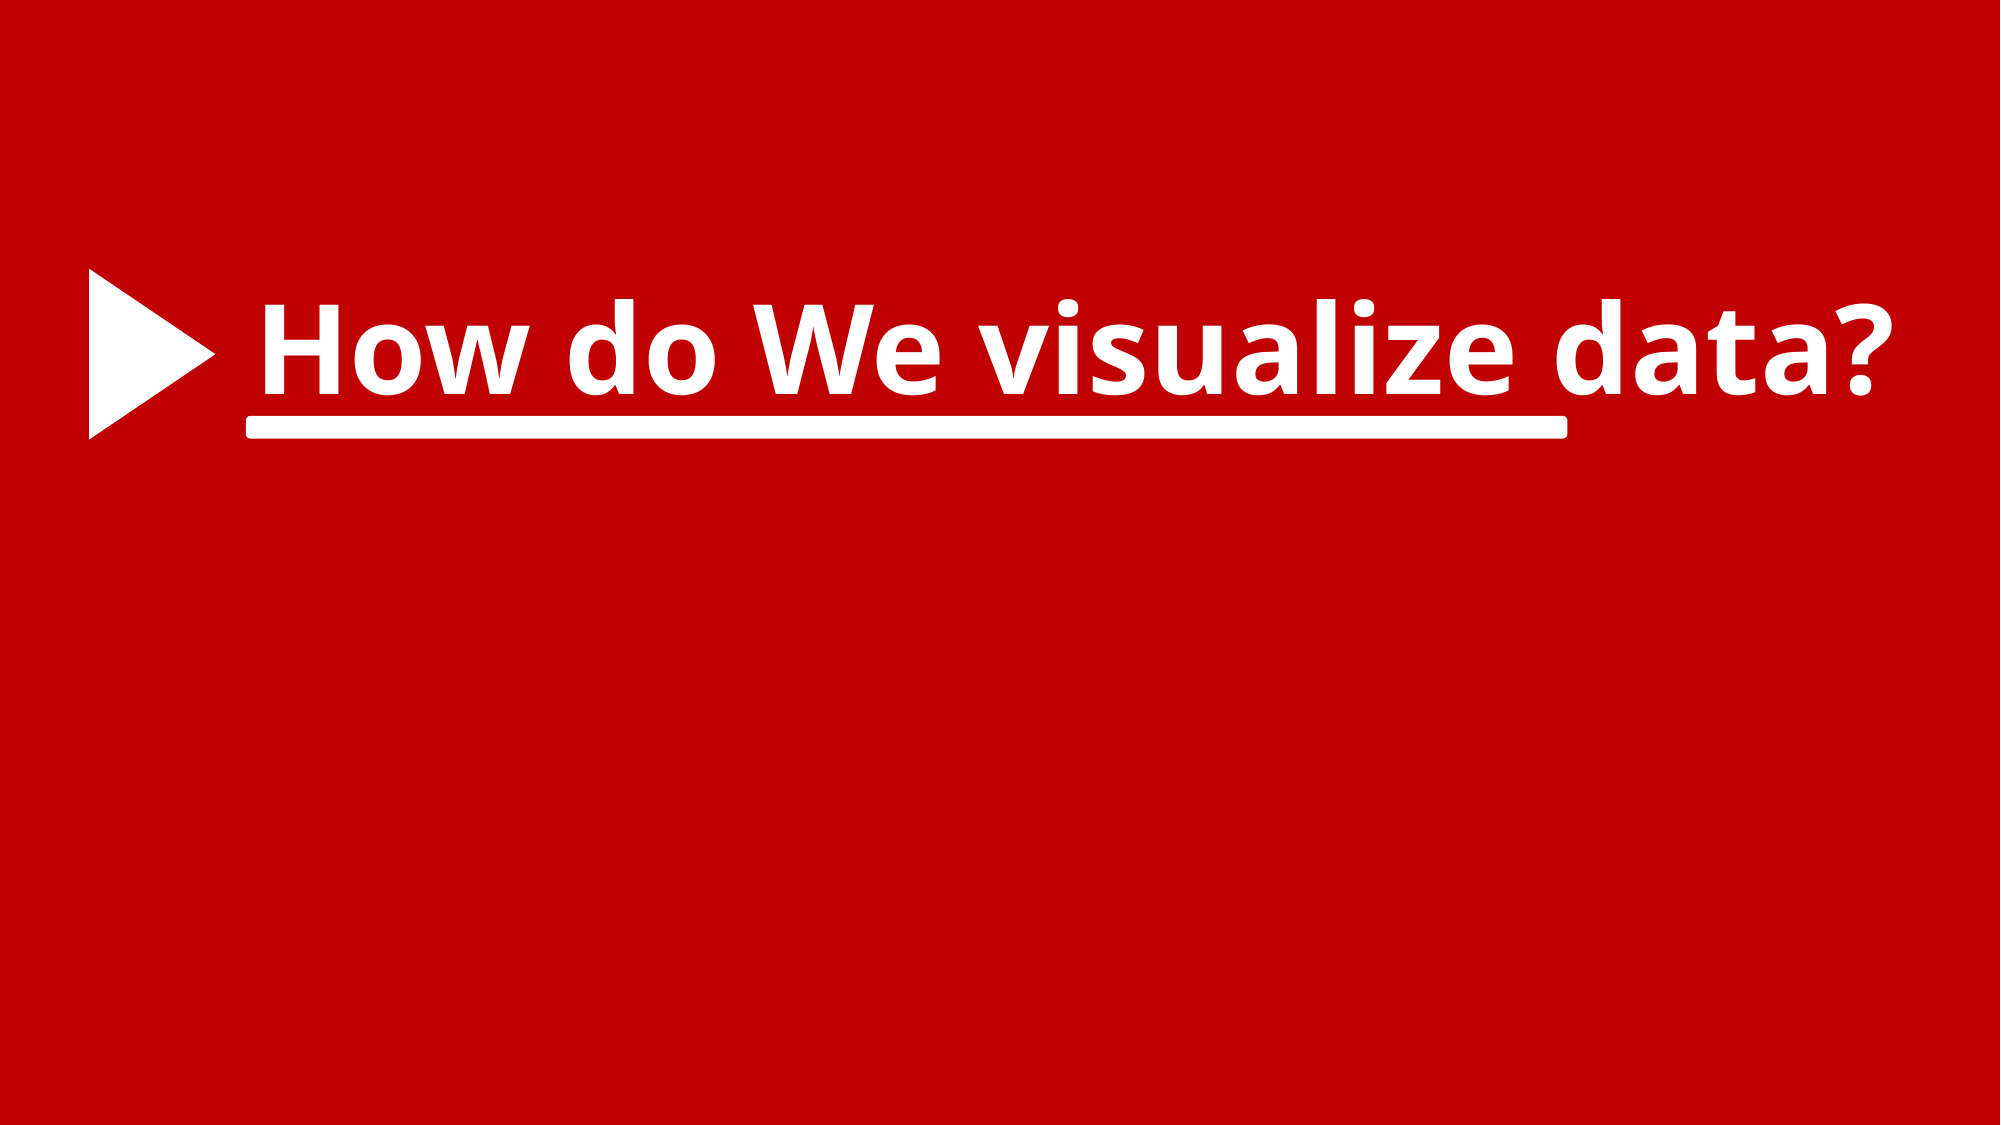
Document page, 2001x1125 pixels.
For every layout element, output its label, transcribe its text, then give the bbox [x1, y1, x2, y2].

text_box [89, 268, 216, 440]
text_box [245, 415, 1568, 439]
title How do We visualize data? [239, 245, 1965, 463]
